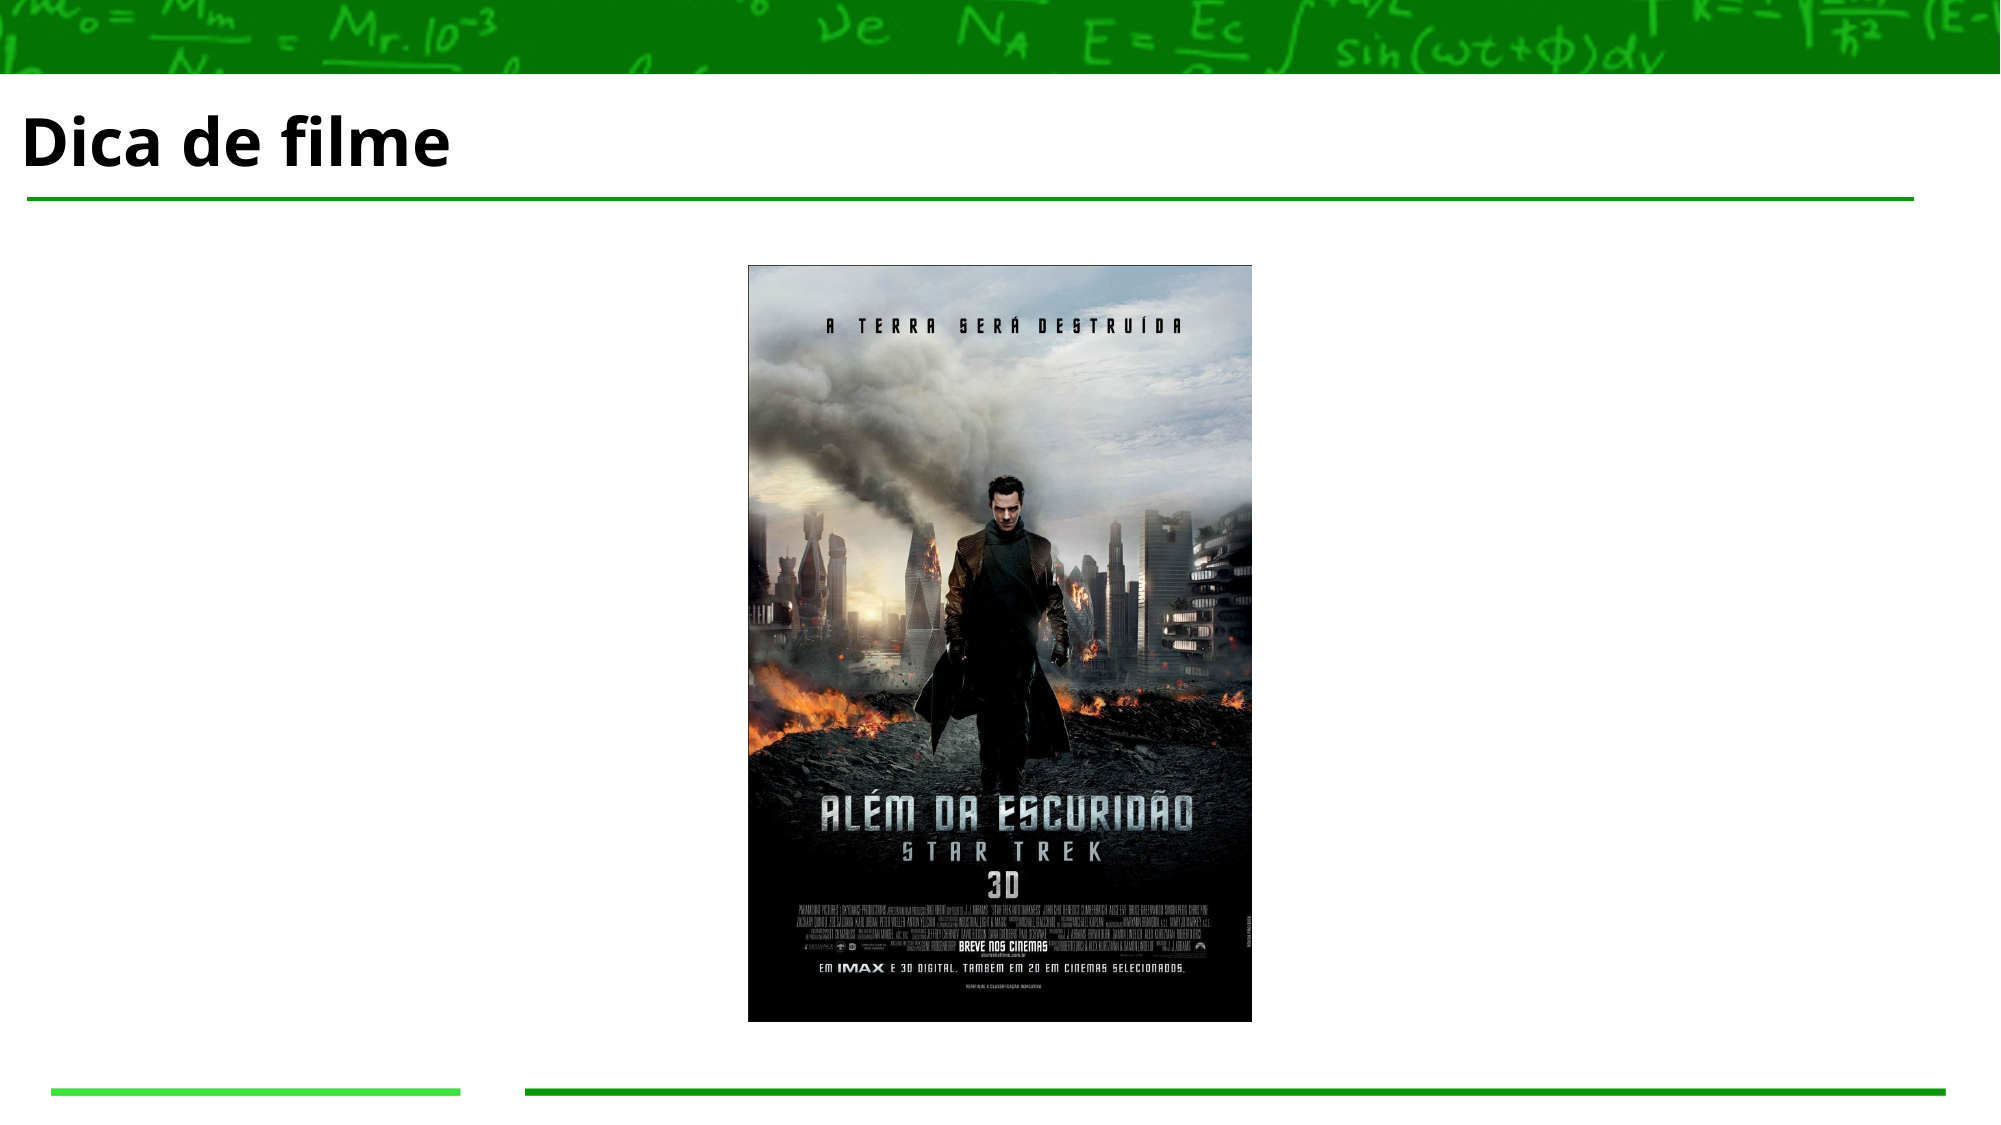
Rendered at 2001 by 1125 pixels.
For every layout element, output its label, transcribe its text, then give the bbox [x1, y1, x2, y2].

text_box Dica de filme [0, 79, 1485, 202]
picture [0, 0, 2000, 1125]
